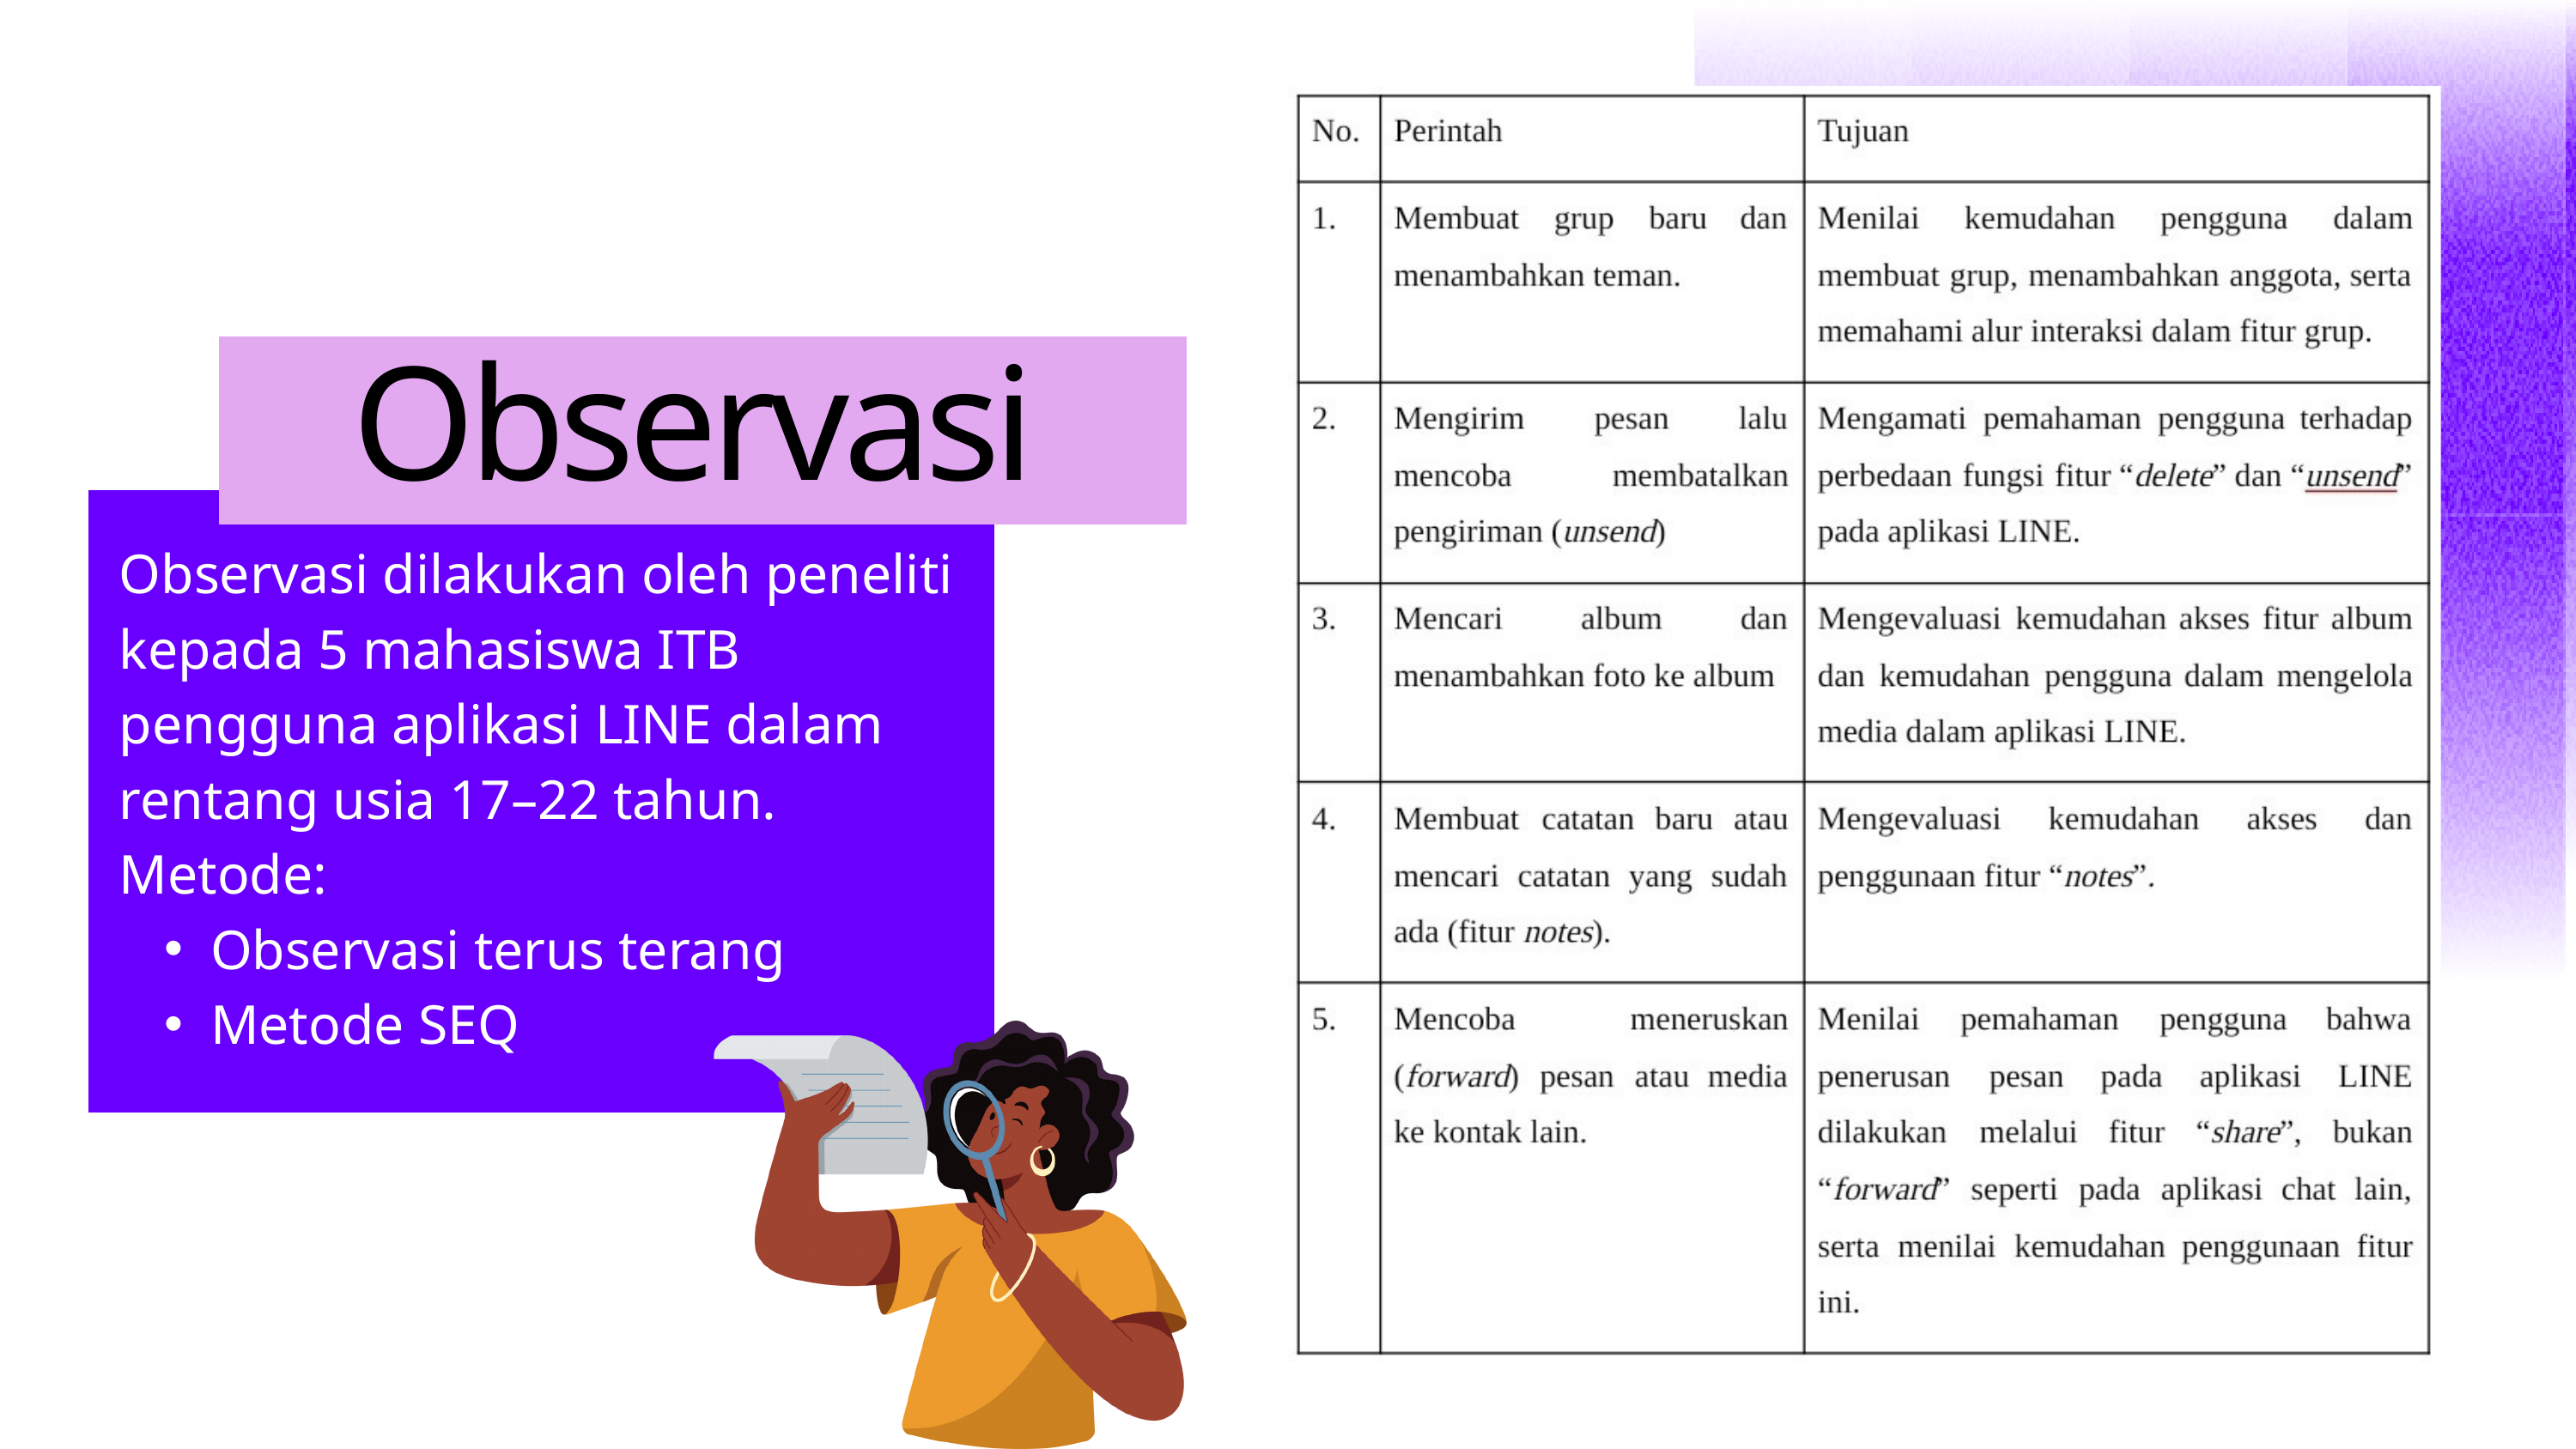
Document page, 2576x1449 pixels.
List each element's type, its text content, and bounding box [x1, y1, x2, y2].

text_box [1694, 0, 2576, 1449]
text_box Observasi [352, 323, 1904, 512]
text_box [88, 490, 995, 1113]
text_box [1288, 86, 2441, 1364]
text_box [714, 1021, 1187, 1449]
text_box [219, 336, 1188, 524]
